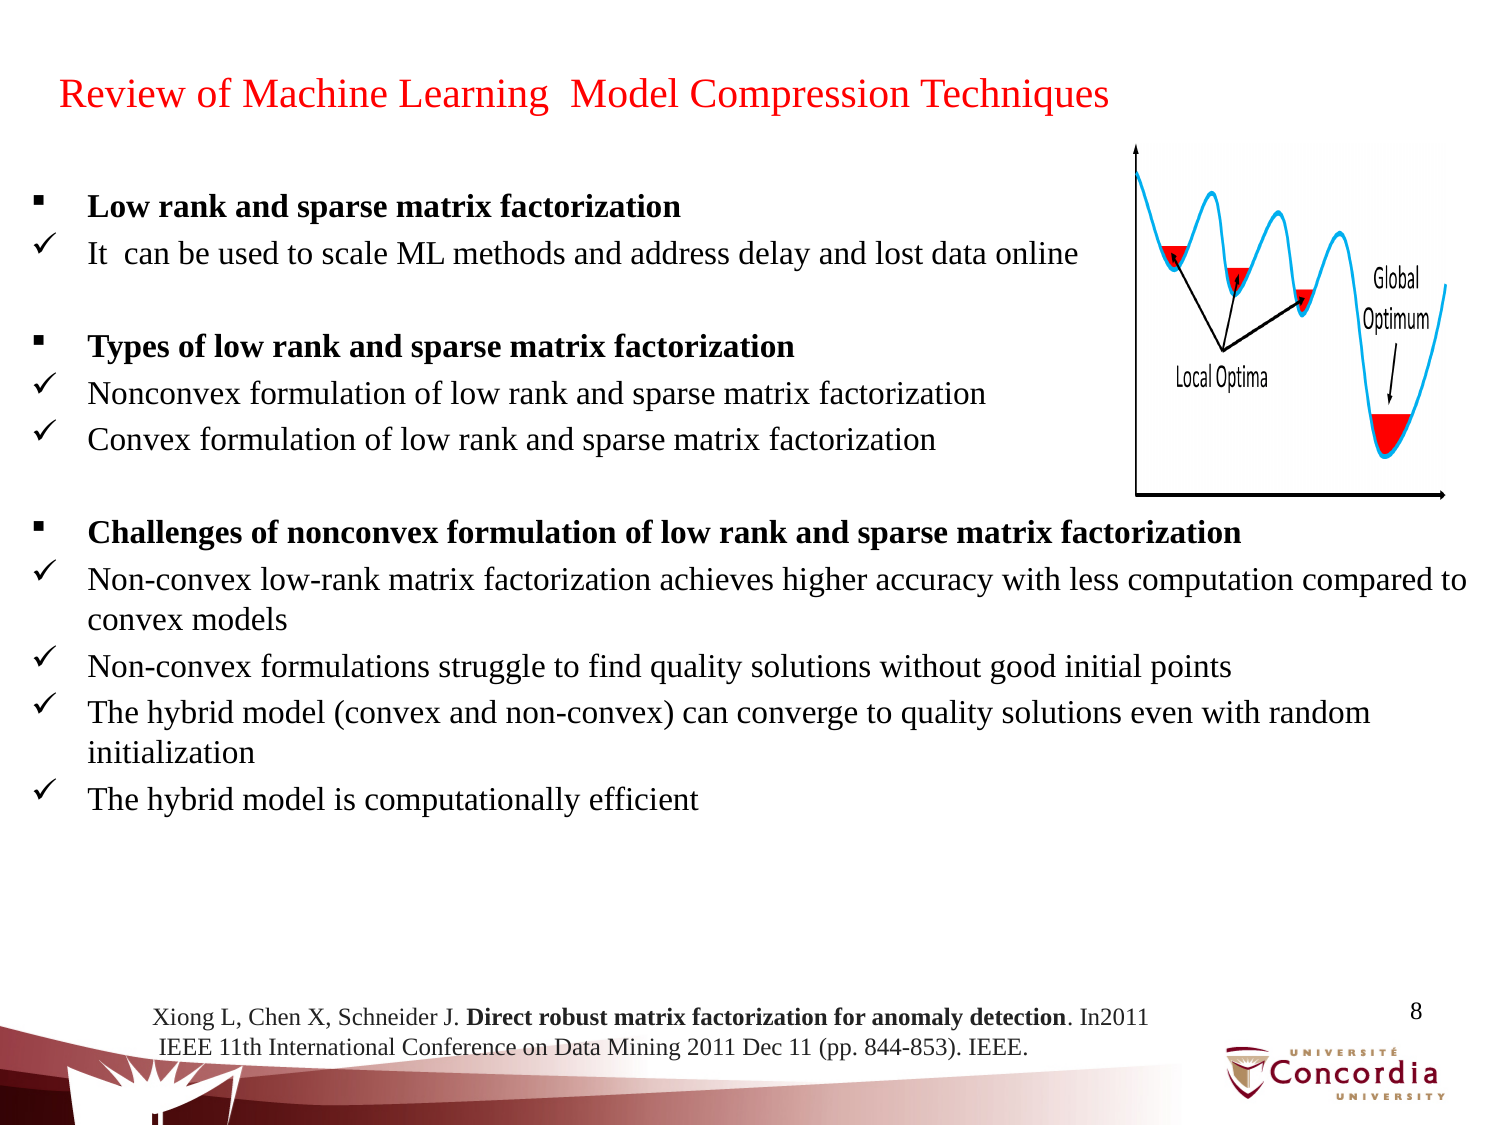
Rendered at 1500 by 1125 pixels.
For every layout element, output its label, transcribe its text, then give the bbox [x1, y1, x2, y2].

picture [0, 0, 1500, 1125]
slide_number 8 [987, 987, 1438, 1048]
text_box Xiong L, Chen X, Schneider J. Direct robust matrix factorization for anomaly detection. In2011 IEEE 11th International Conference on Data Mining 2011 Dec 11 (pp. 844-853). IEEE. [137, 993, 1338, 1068]
title Review of Machine Learning Model Compression Techniques [43, 58, 1432, 147]
list Low rank and sparse matrix factorization It can be used to scale ML methods and address delay and lost data online Types of low rank and sparse matrix factorization Nonconvex formulation of low rank and sparse matrix factorization Convex formulation of low rank and sparse matrix factorization Challenges of nonconvex formulation of low rank and sparse matrix factorization Non-convex low-rank matrix factorization achieves higher accuracy with less computation compared to convex models Non-convex formulations struggle to find quality solutions without good initial points The hybrid model (convex and non-convex) can converge to quality solutions even with random initialization The hybrid model is computationally efficient [15, 176, 1500, 1061]
